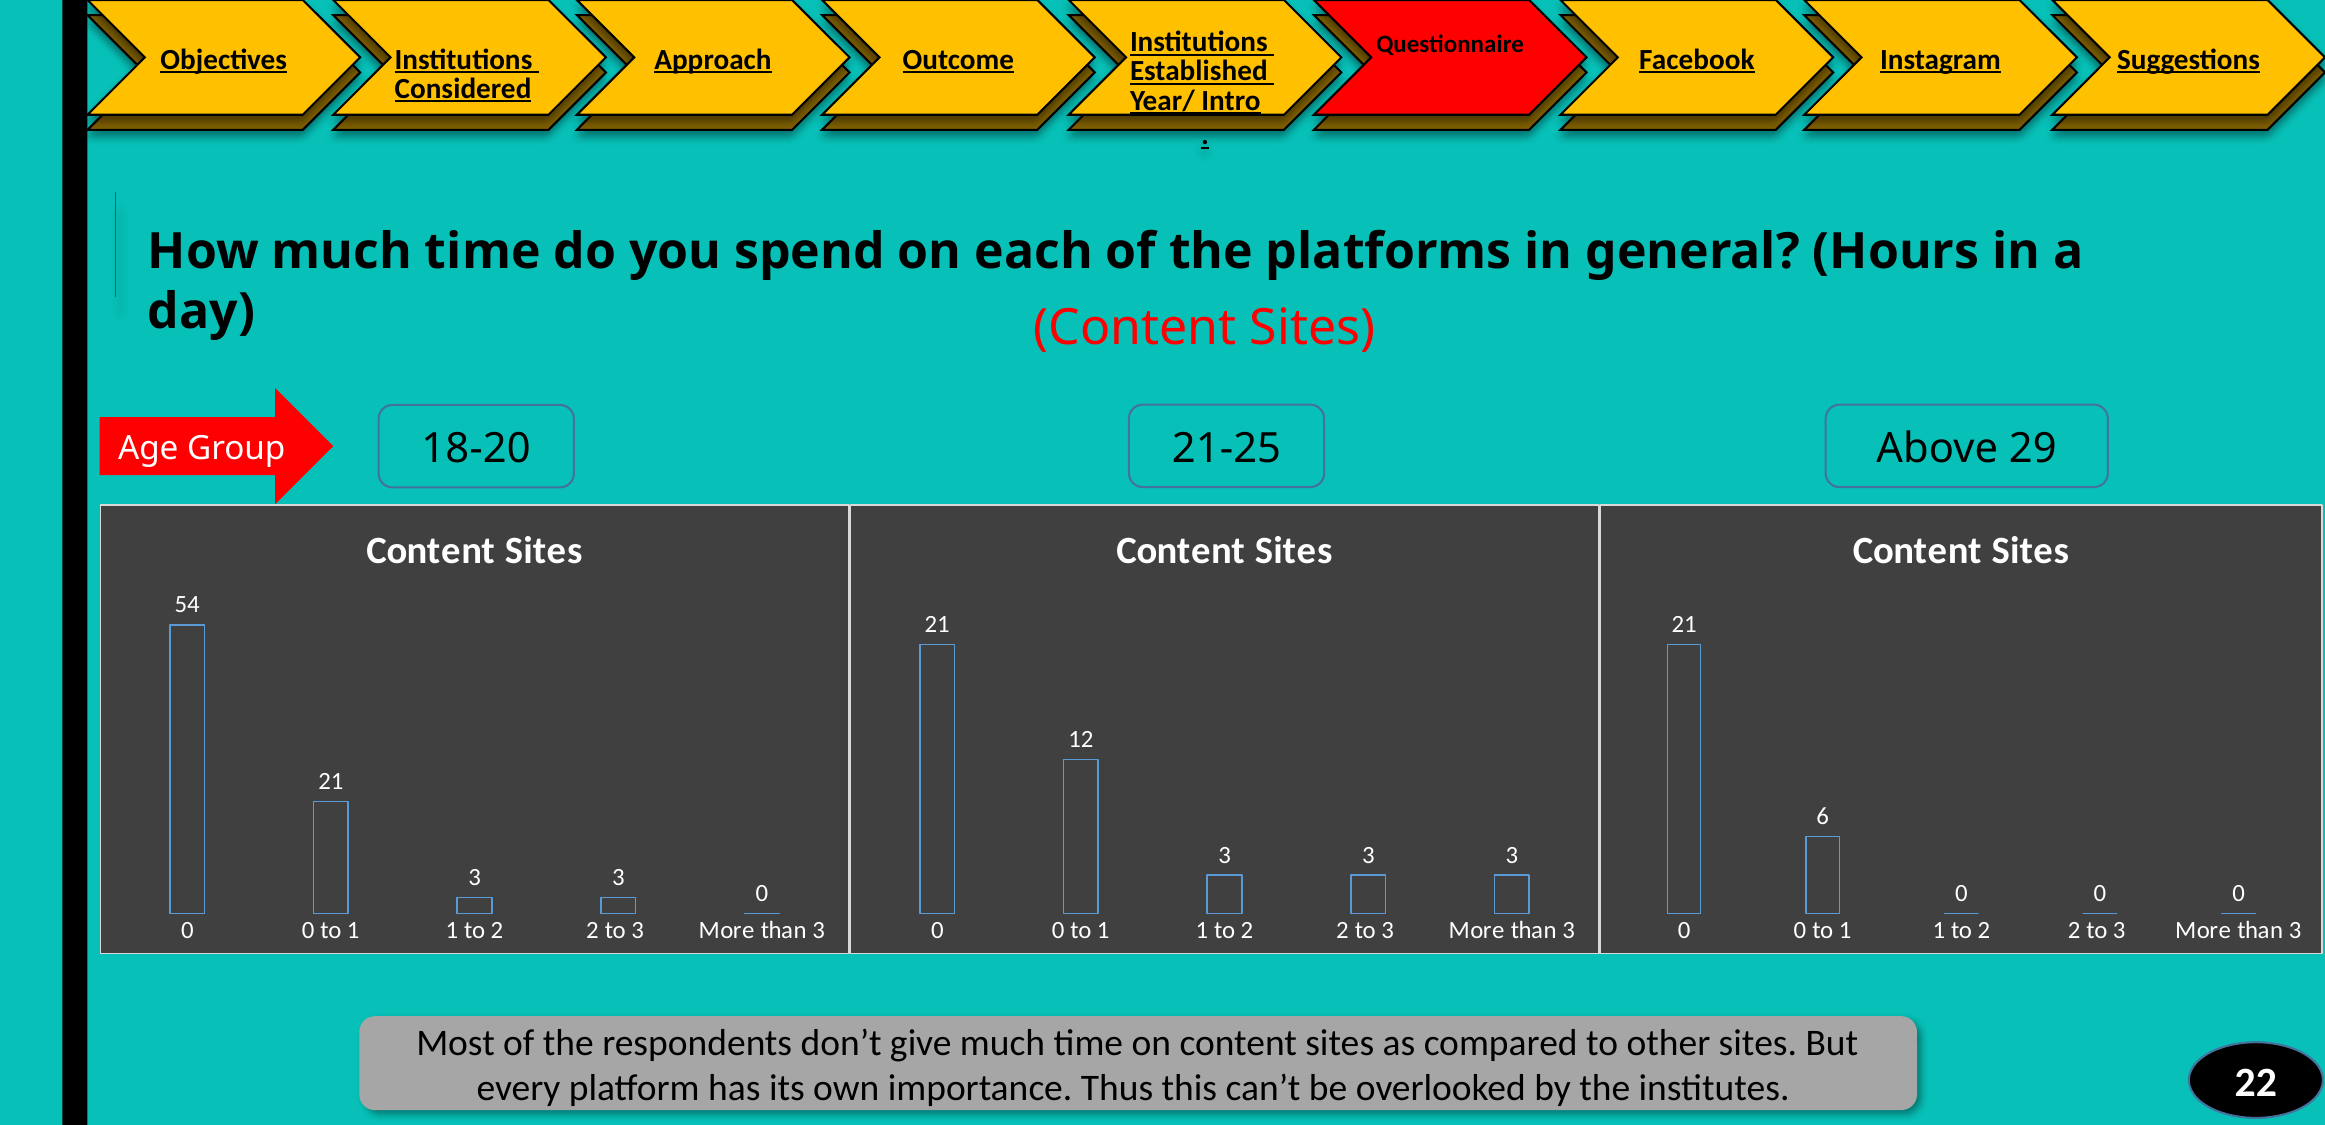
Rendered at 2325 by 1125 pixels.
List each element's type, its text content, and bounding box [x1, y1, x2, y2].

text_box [87, 0, 333, 130]
text_box 22 [2187, 1041, 2325, 1119]
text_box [333, 0, 606, 130]
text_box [2052, 0, 2325, 130]
text_box 21-25 [1127, 403, 1326, 489]
chart [99, 504, 2324, 955]
text_box 18-20 [377, 403, 575, 489]
text_box [61, 0, 88, 1125]
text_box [1560, 0, 1804, 130]
text_box Above 29 [1824, 403, 2109, 489]
text_box How much time do you spend on each of the platforms in general? (Hours in a day) [133, 211, 2150, 347]
text_box (Content Sites) [1019, 287, 1391, 362]
text_box Most of the respondents don’t give much time on content sites as compared to other sites. But every platform has its own importance. Thus this can’t be overlooked by the institutes. [358, 1015, 1919, 1112]
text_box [1095, 0, 1313, 130]
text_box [822, 0, 1095, 130]
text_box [1313, 0, 1560, 130]
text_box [1804, 0, 2052, 130]
text_box Age Group [98, 385, 335, 504]
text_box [606, 0, 822, 130]
